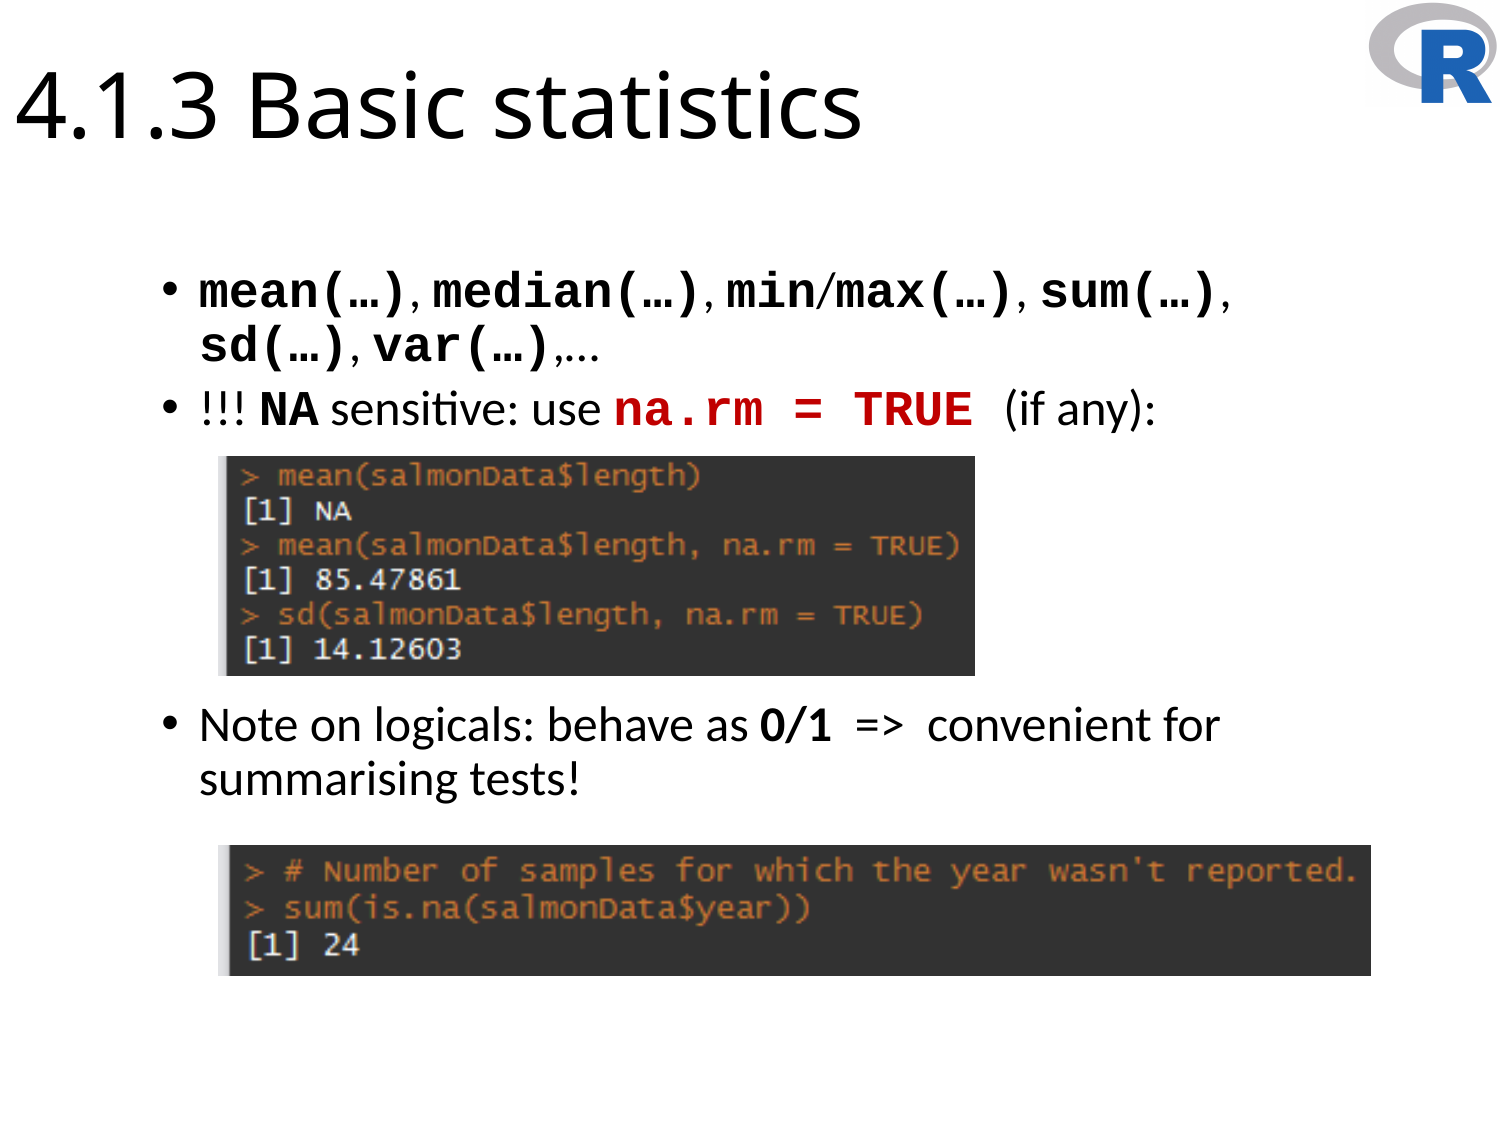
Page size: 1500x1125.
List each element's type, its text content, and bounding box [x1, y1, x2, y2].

picture [1365, 0, 1500, 107]
title 4.1.3 Basic statistics [0, 0, 1500, 218]
list mean(…), median(…), min/max(…), sum(…), sd(…), var(…),… !!! NA sensitive: use na.rm = TRUE (if any): Note on logicals: behave as 0/1 => convenient for summarising tests! [71, 256, 1366, 971]
picture [218, 456, 975, 676]
picture [218, 845, 1371, 976]
